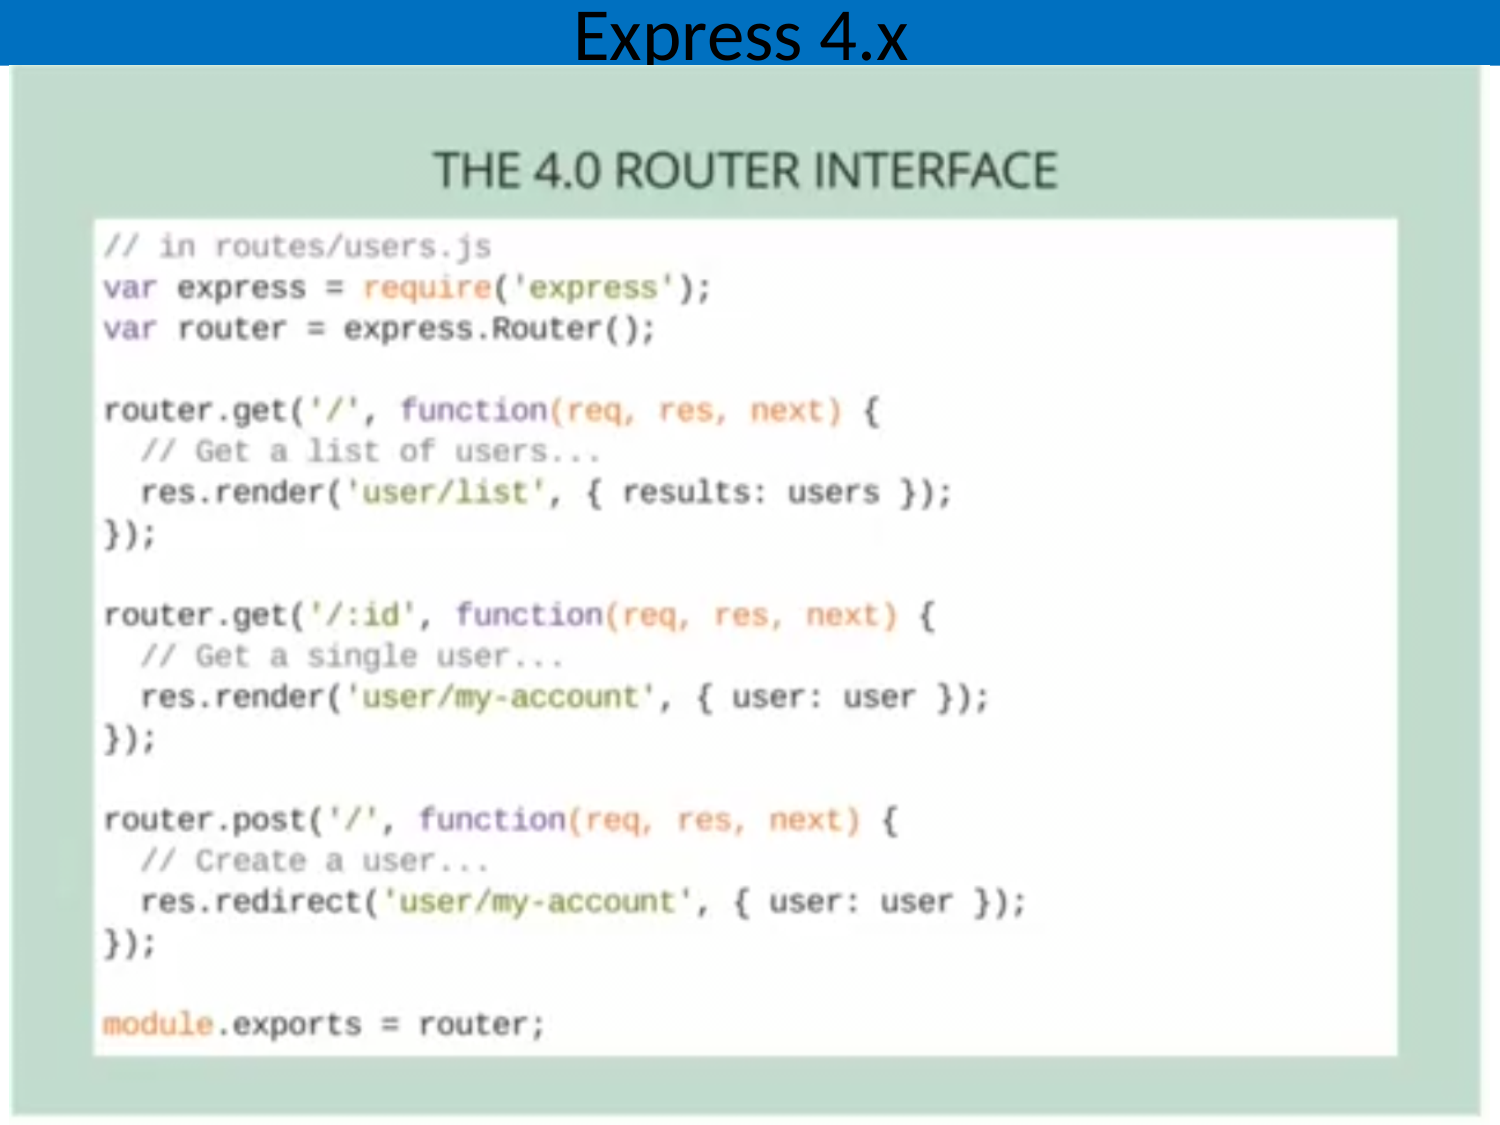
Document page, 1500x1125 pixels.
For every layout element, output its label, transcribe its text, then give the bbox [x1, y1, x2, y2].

text_box Express 4.x [0, 0, 1500, 66]
picture [9, 65, 1491, 1125]
